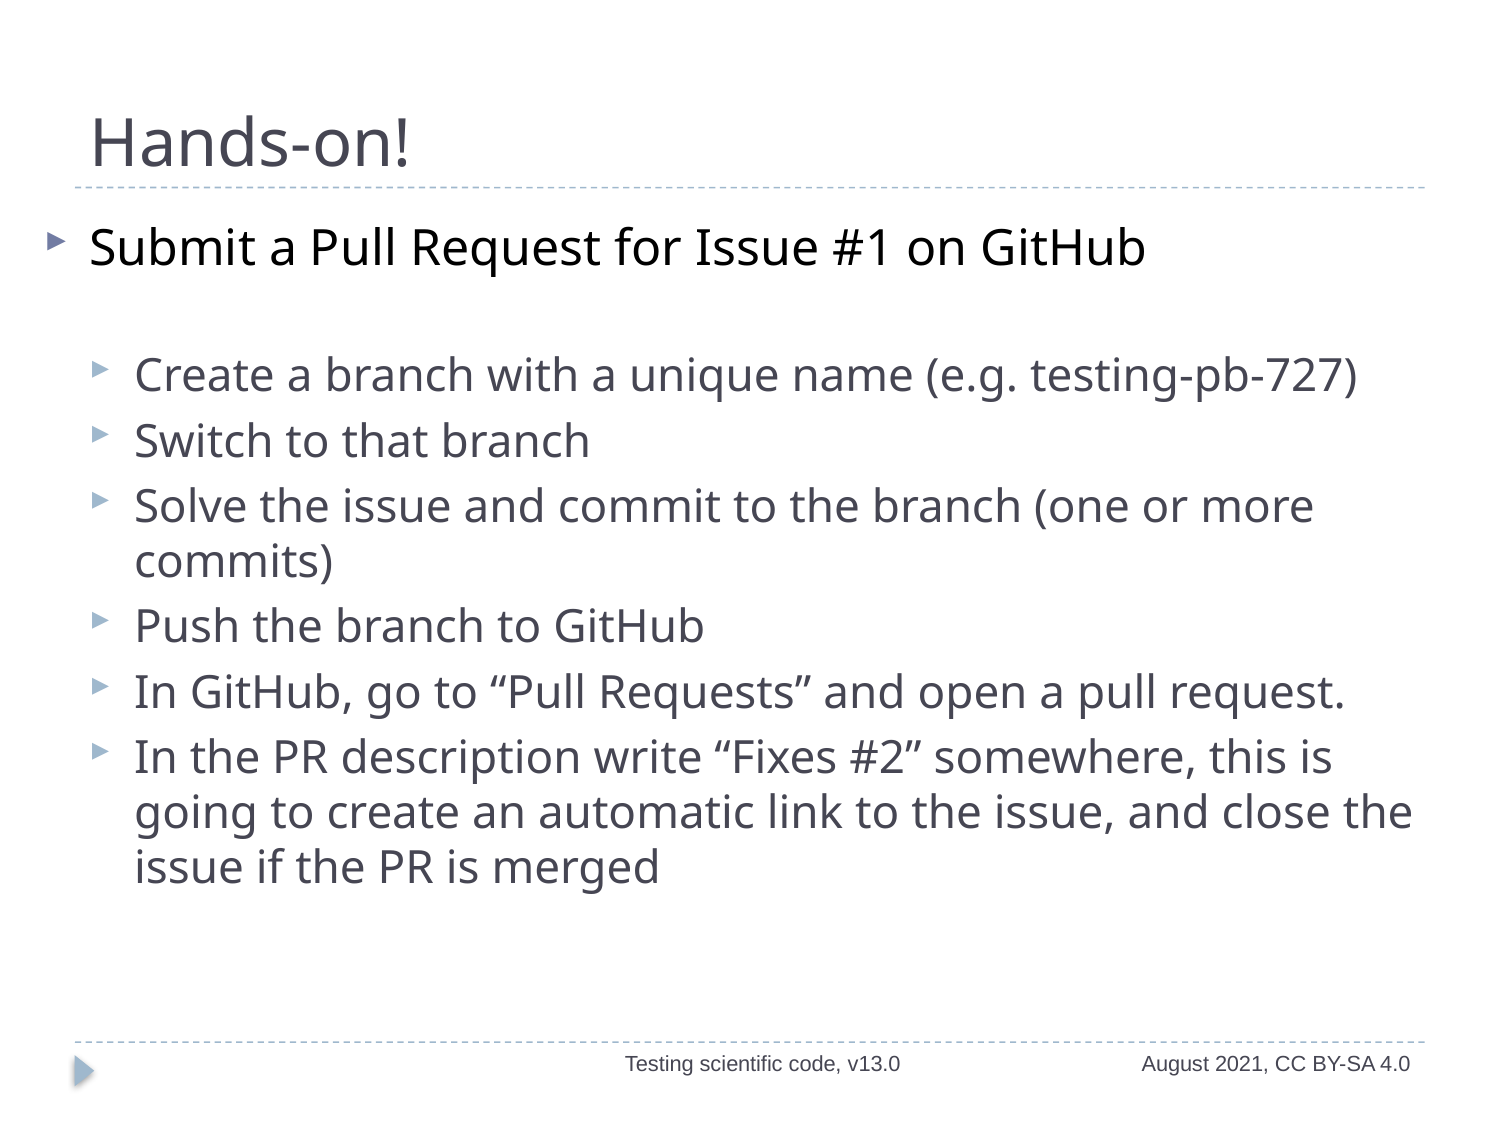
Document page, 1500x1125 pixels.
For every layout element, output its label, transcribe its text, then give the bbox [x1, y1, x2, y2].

footer Testing scientific code, v13.0 [475, 1042, 1051, 1103]
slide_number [1051, 1042, 1426, 1103]
list Submit a Pull Request for Issue #1 on GitHub Create a branch with a unique name (e.g. testing-pb-727) Switch to that branch Solve the issue and commit to the branch (one or more commits) Push the branch to GitHub In GitHub, go to “Pull Requests” and open a pull request. In the PR description write “Fixes #2” somewhere, this is going to create an automatic link to the issue, and close the issue if the PR is merged [29, 208, 1459, 1019]
title Hands-on! [75, 24, 1425, 188]
